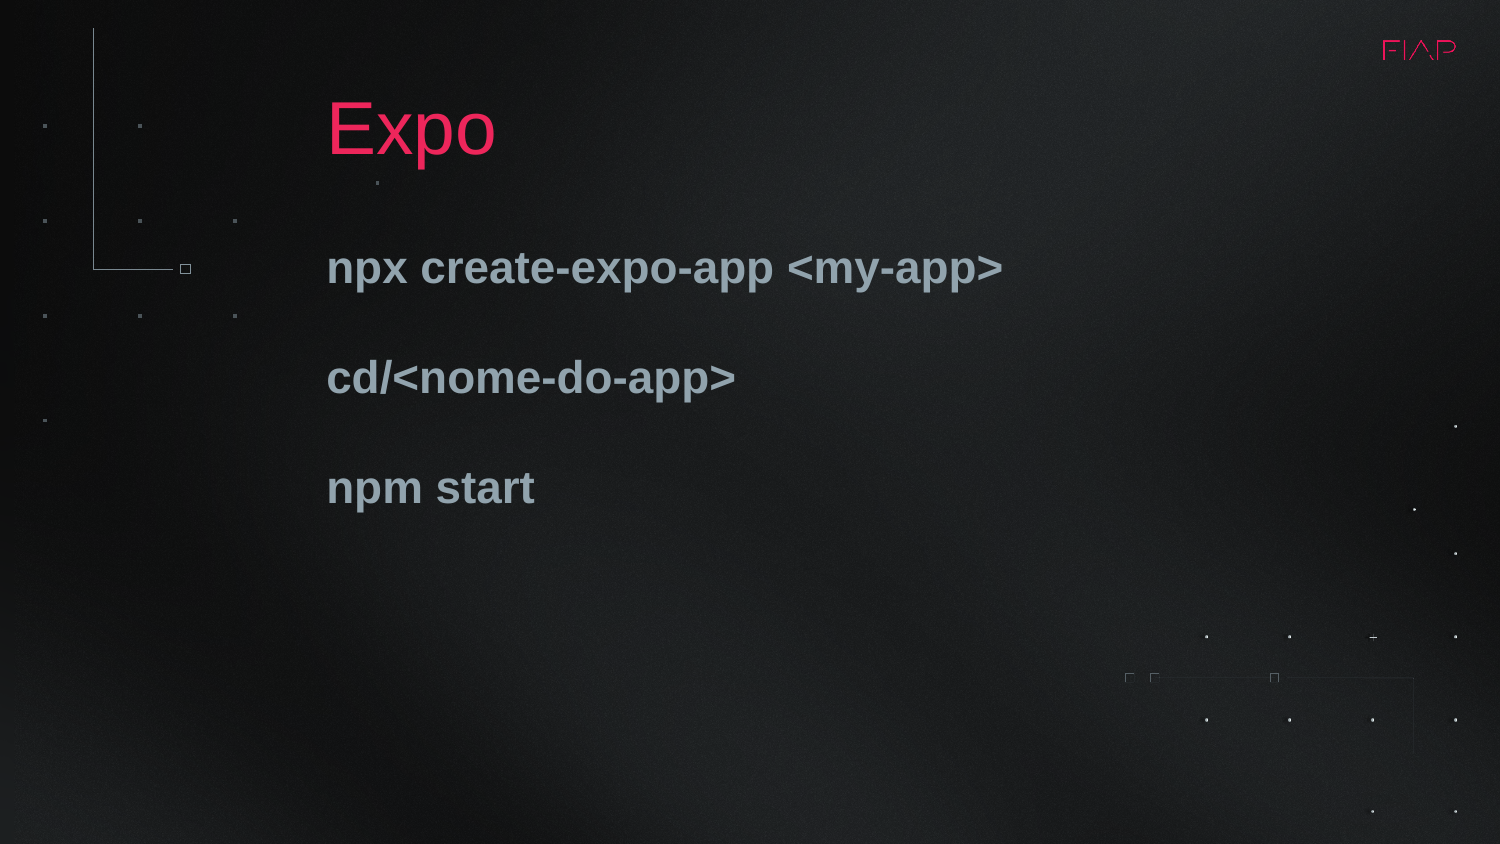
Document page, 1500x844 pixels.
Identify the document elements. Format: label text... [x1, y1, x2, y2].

text_box Expo [383, 72, 1126, 177]
picture [0, 0, 1500, 844]
text_box npx create-expo-app <my-app> cd/<nome-do-app> npm start [311, 230, 1292, 631]
